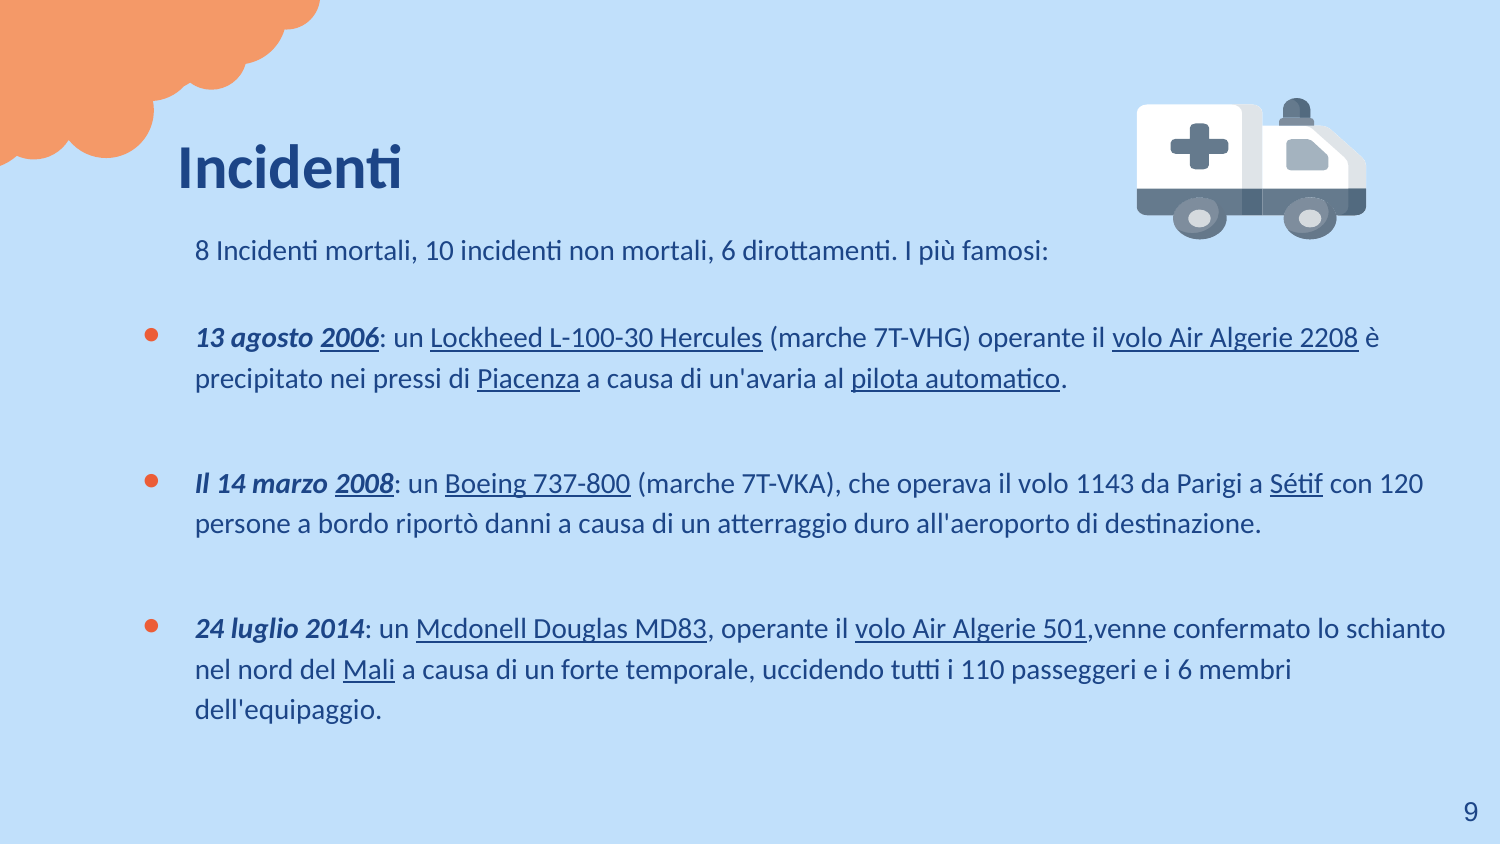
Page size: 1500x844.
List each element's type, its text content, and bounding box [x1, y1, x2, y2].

title Incidenti [162, 121, 938, 217]
slide_number ‹#› [1403, 779, 1494, 844]
list 8 Incidenti mortali, 10 incidenti non mortali, 6 dirottamenti. I più famosi: 13 agosto 2006: un Lockheed L-100-30 Hercules (marche 7T-VHG) operante il volo Air Algerie 2208 è precipitato nei pressi di Piacenza a causa di un'avaria al pilota automatico. Il 14 marzo 2008: un Boeing 737-800 (marche 7T-VKA), che operava il volo 1143 da Parigi a Sétif con 120 persone a bordo riportò danni a causa di un atterraggio duro all'aeroporto di destinazione. 24 luglio 2014: un Mcdonell Douglas MD83, operante il volo Air Algerie 501,venne confermato lo schianto nel nord del Mali a causa di un forte temporale, uccidendo tutti i 110 passeggeri e i 6 membri dell'equipaggio. [104, 216, 1467, 780]
text_box [0, 0, 320, 166]
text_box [1136, 97, 1367, 240]
